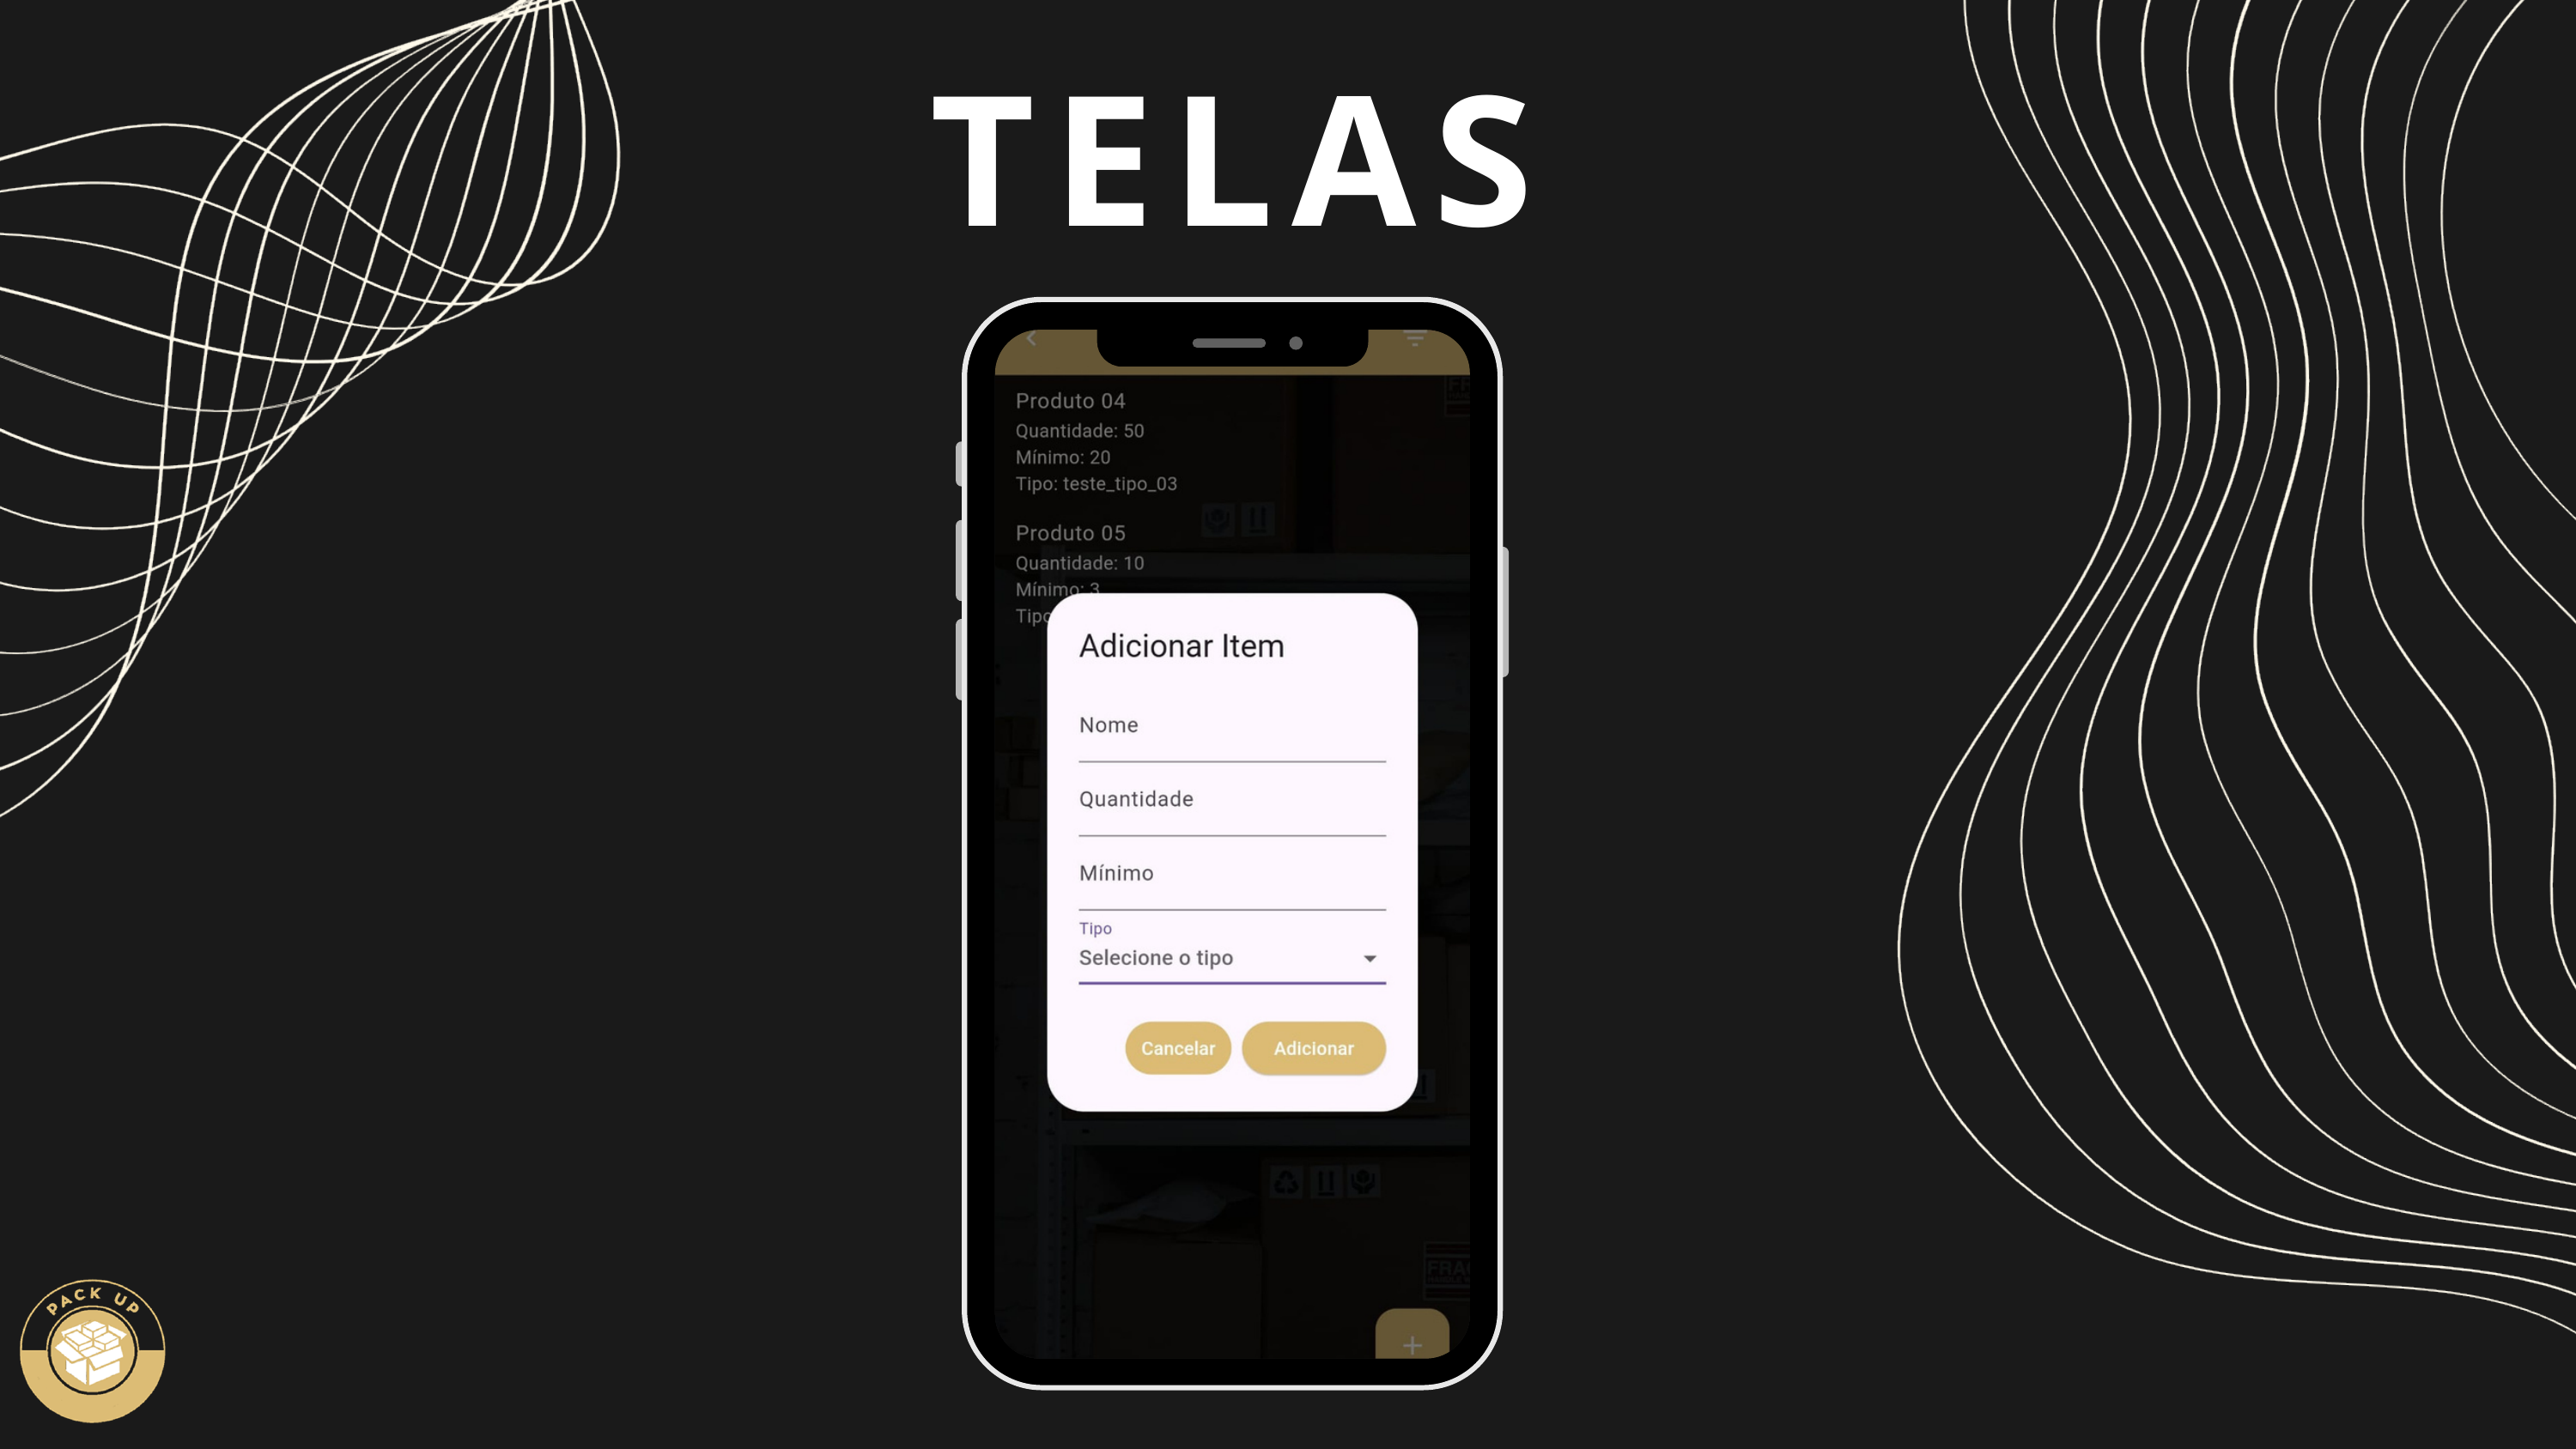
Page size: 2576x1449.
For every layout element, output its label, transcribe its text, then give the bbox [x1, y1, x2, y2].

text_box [955, 296, 1510, 1391]
text_box [1893, 0, 2576, 1449]
text_box TELAS [383, 13, 1893, 263]
text_box [0, 1239, 207, 1449]
text_box [0, 0, 1081, 844]
